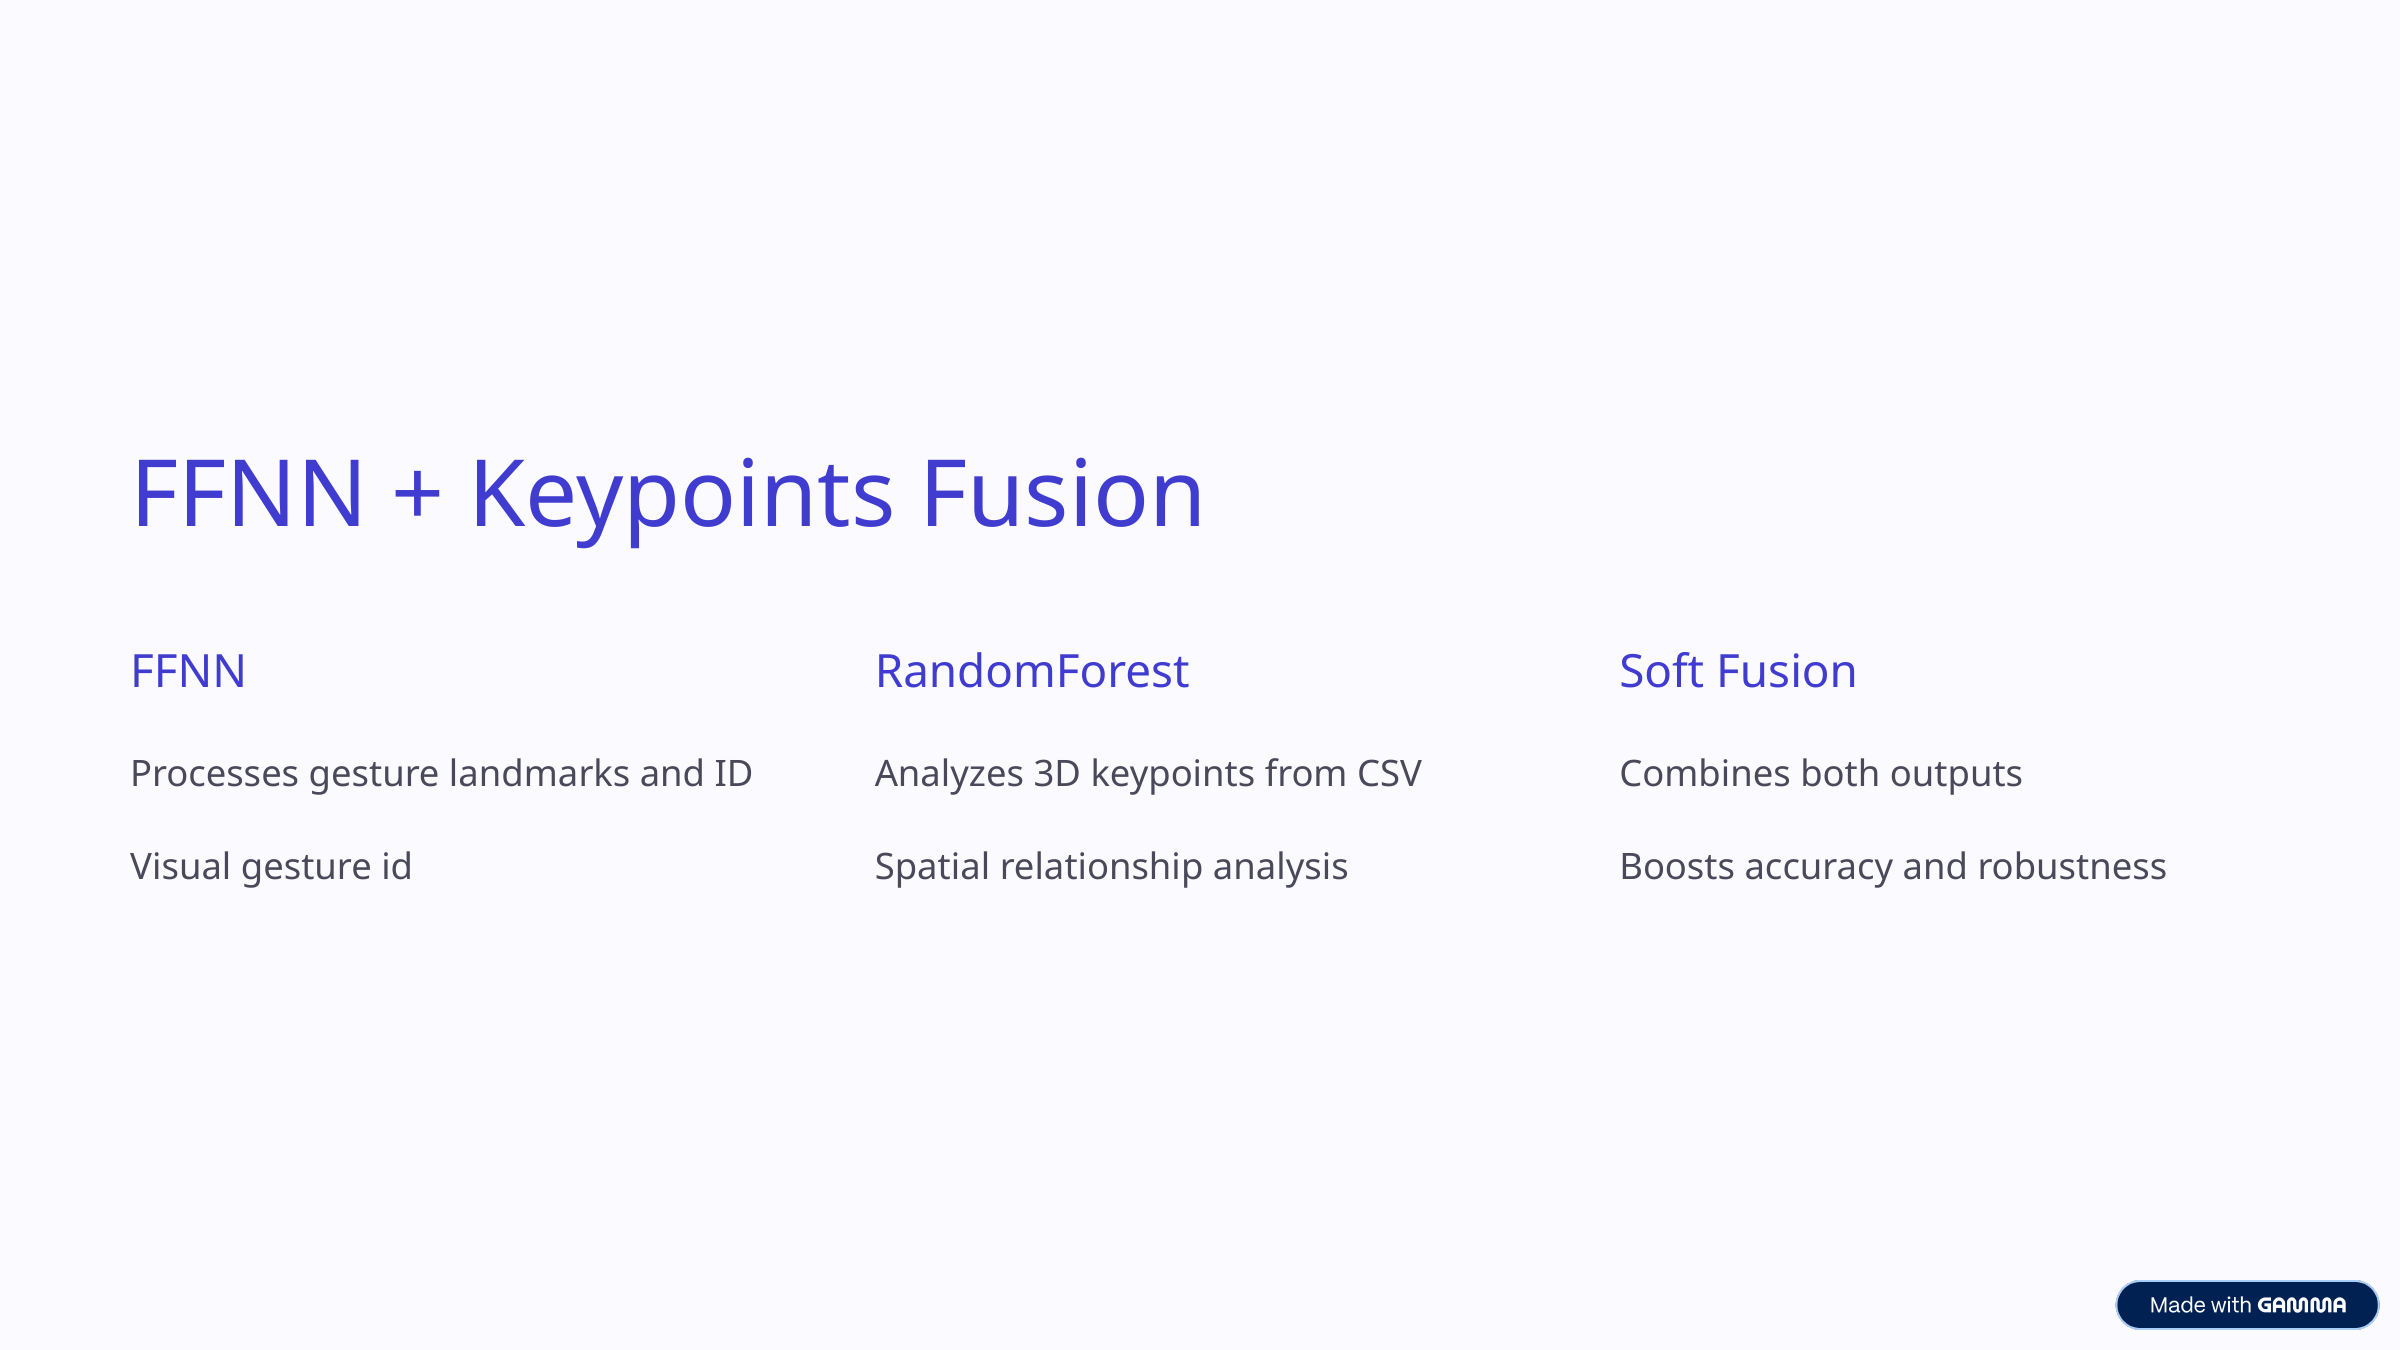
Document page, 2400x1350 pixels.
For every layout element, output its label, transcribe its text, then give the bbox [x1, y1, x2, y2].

text_box Visual gesture id [130, 827, 783, 887]
text_box RandomForest [874, 638, 1340, 697]
text_box Combines both outputs [1619, 734, 2272, 794]
text_box Spatial relationship analysis [874, 827, 1528, 887]
text_box Boosts accuracy and robustness [1619, 827, 2272, 887]
text_box Processes gesture landmarks and ID [130, 734, 783, 794]
text_box Soft Fusion [1619, 638, 2085, 697]
picture [2106, 1271, 2389, 1339]
text_box FFNN [130, 638, 611, 697]
text_box FFNN + Keypoints Fusion [130, 429, 1307, 546]
text_box Analyzes 3D keypoints from CSV [874, 734, 1528, 794]
